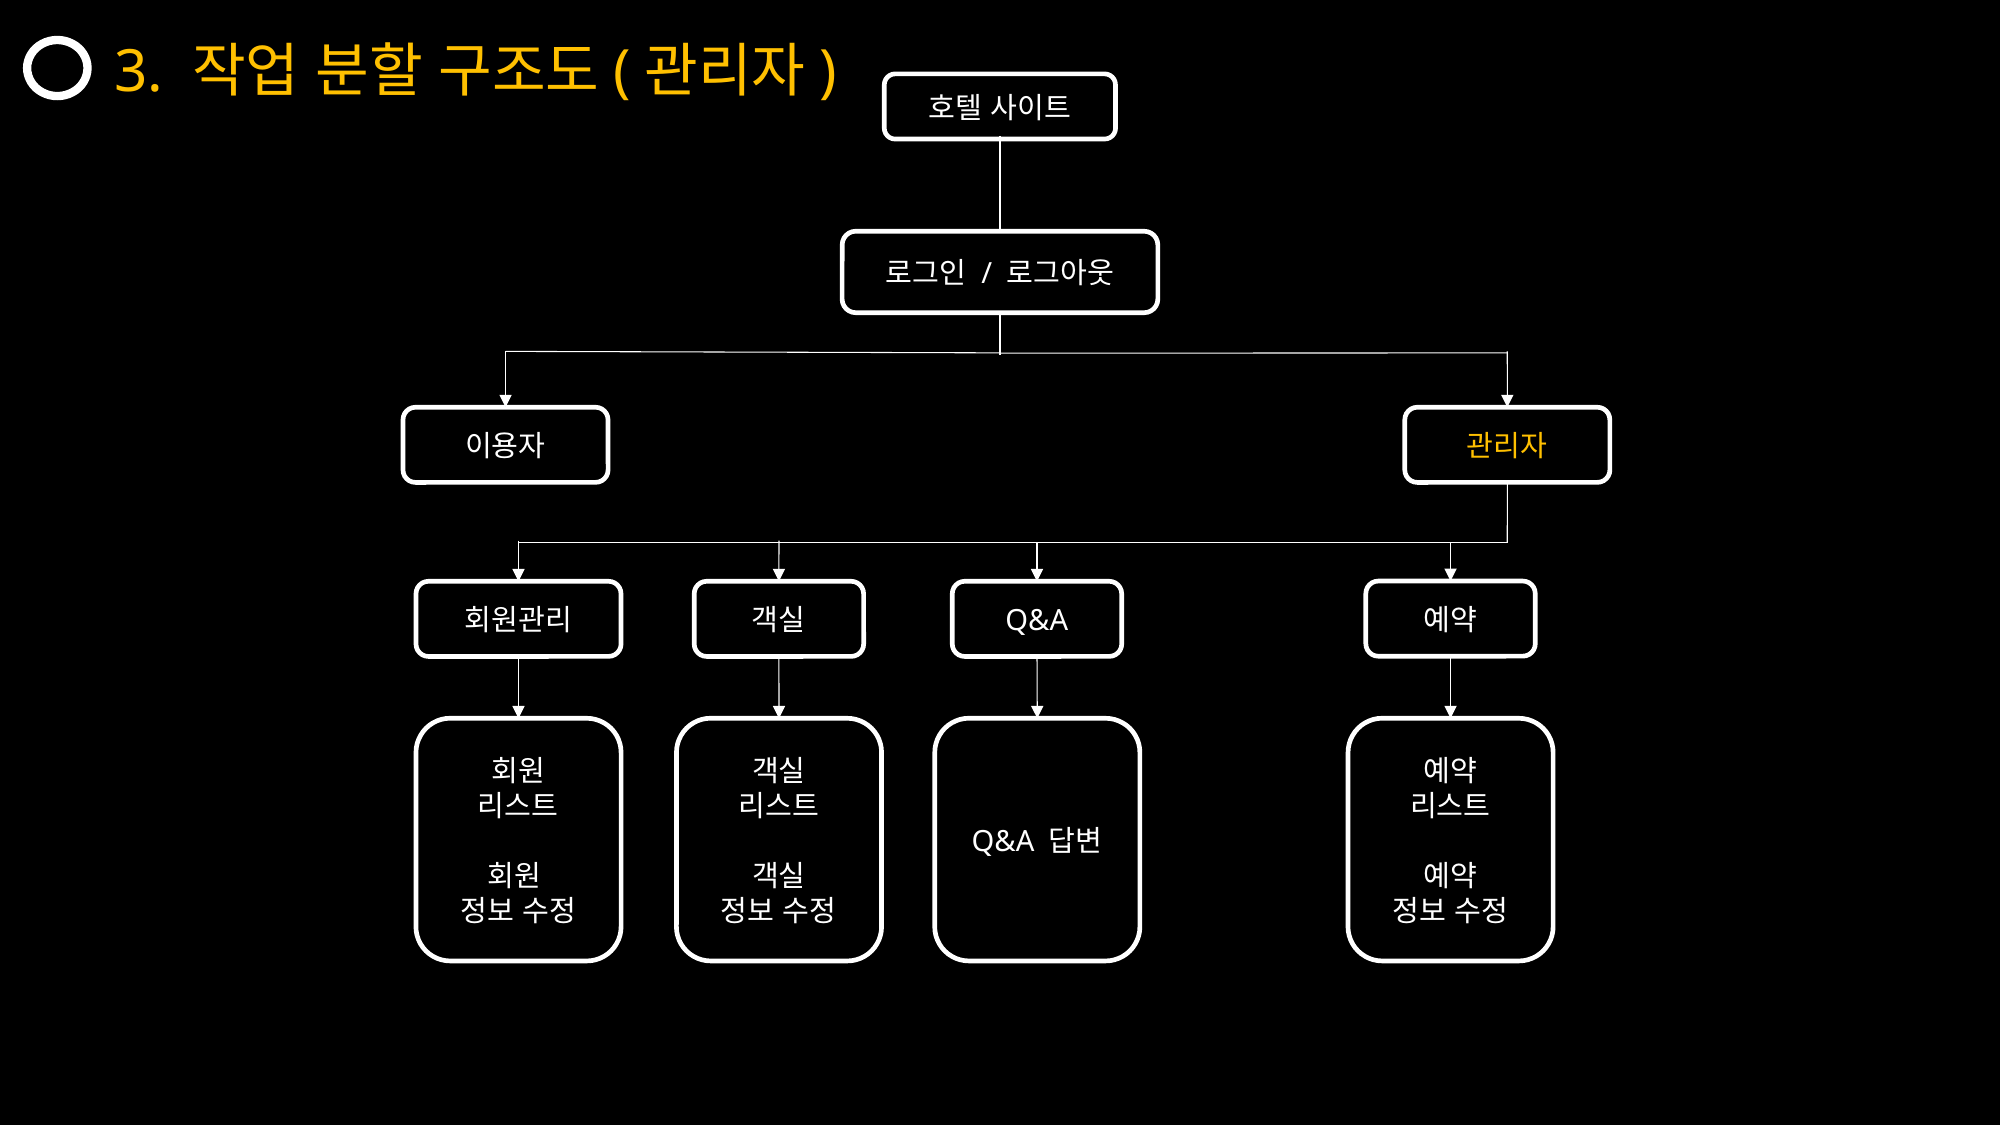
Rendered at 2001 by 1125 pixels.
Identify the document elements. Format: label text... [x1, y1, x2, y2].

text_box 로그인 / 로그아웃 [1001, 230, 1159, 314]
text_box 예약 리스트 예약 정보 수정 [1346, 717, 1555, 962]
text_box 관리자 [1403, 406, 1611, 484]
text_box [26, 38, 89, 98]
text_box 객실 [693, 580, 865, 658]
text_box 예약 [1364, 580, 1537, 658]
text_box 객실 리스트 객실 정보 수정 [675, 717, 883, 962]
text_box 3. 작업 분할 구조도(관리자) [99, 25, 861, 111]
text_box 이용자 [401, 406, 610, 484]
text_box 로그인 / 로그아웃 [841, 230, 999, 314]
text_box Q&A [951, 580, 1123, 658]
text_box 호텔 사이트 [883, 72, 1117, 141]
text_box Q&A 답변 [933, 717, 1141, 962]
text_box 회원 리스트 회원 정보 수정 [414, 717, 623, 962]
text_box 회원관리 [414, 580, 623, 658]
